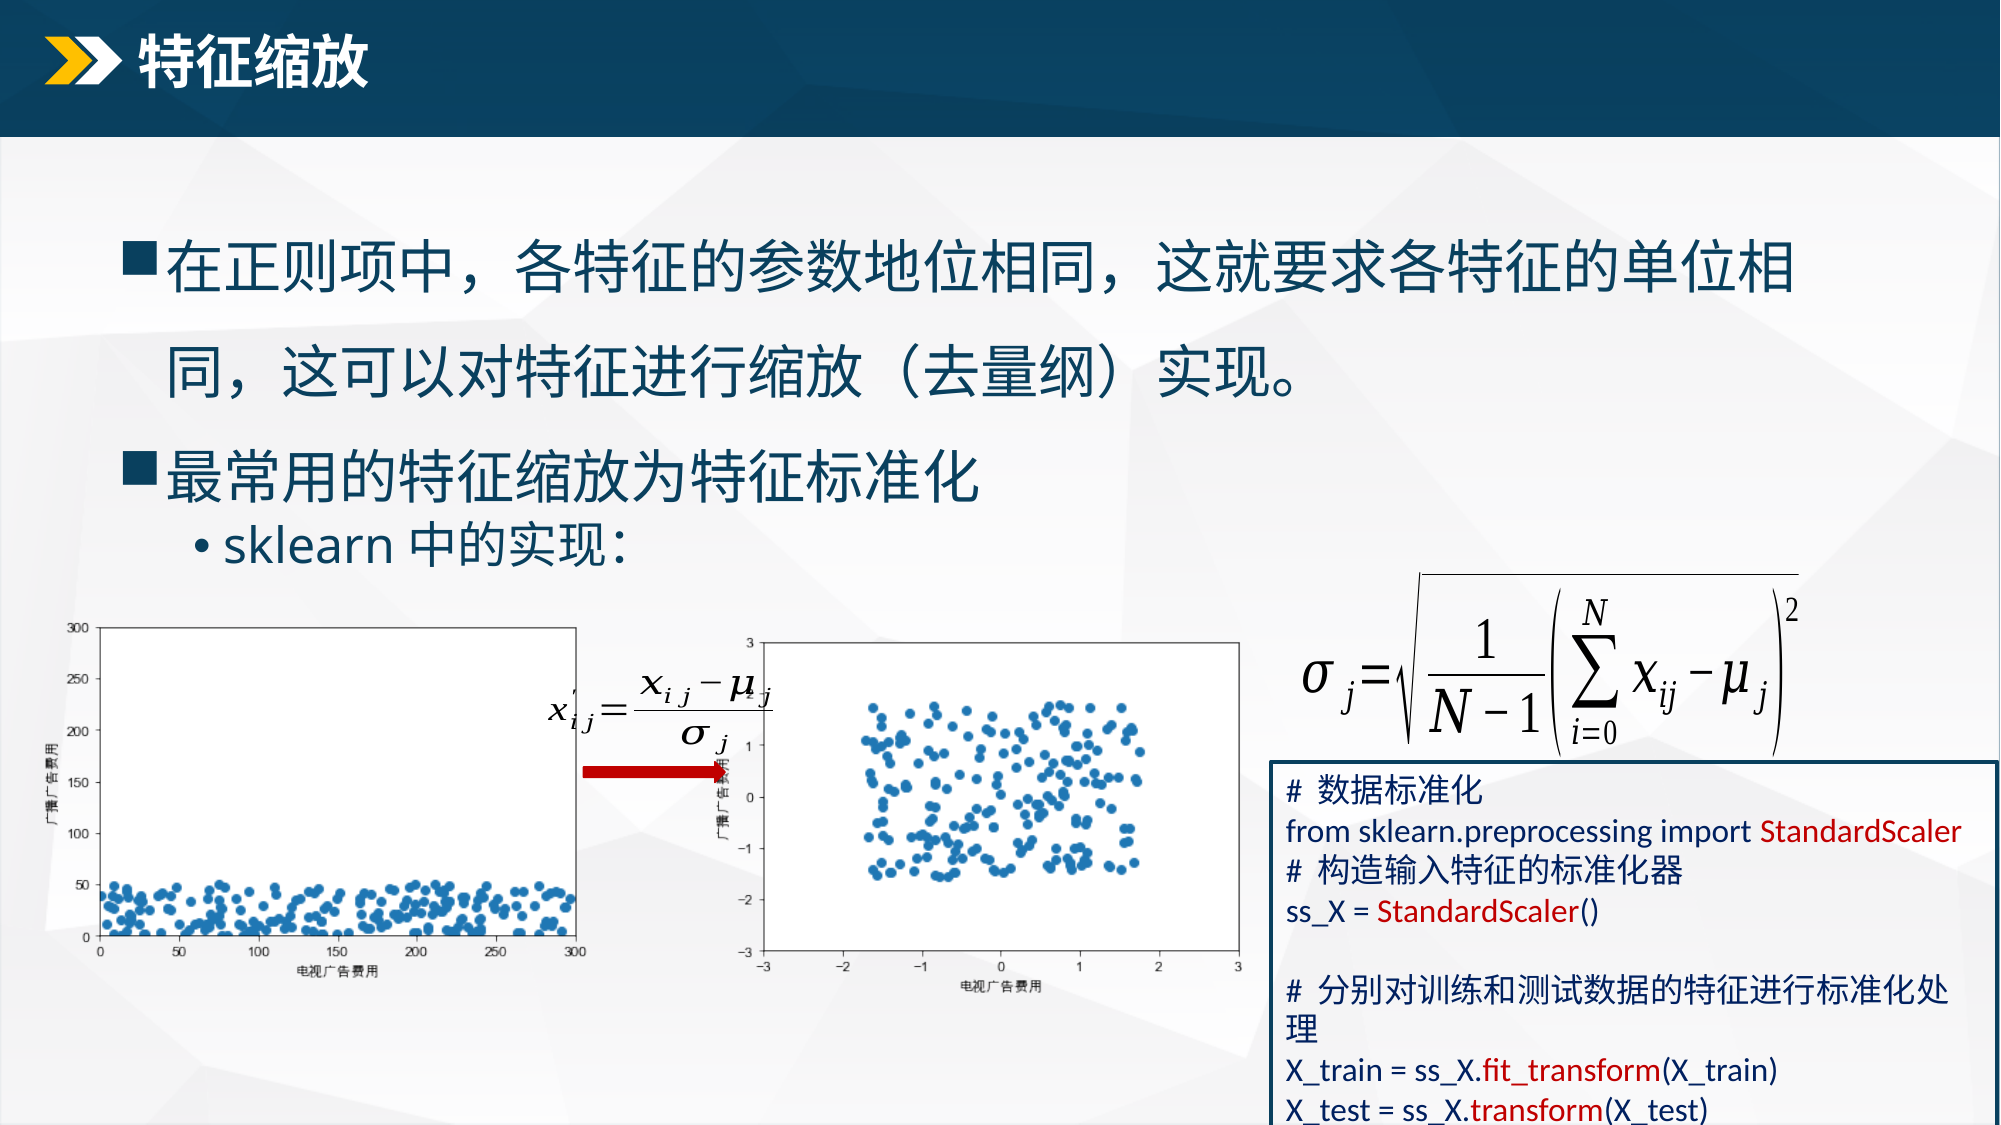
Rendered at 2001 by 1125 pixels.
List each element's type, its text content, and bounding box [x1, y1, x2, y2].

title 特征缩放 [122, 25, 1723, 137]
text_box # 数据标准化 from sklearn.preprocessing import StandardScaler # 构造输入特征的标准化器 ss_X = StandardScaler() # 分别对训练和测试数据的特征进行标准化处理 X_train = ss_X.fit_transform(X_train) X_test = ss_X.transform(X_test) [1270, 761, 1998, 1125]
picture [0, 0, 2000, 1125]
text_box [601, 766, 702, 778]
